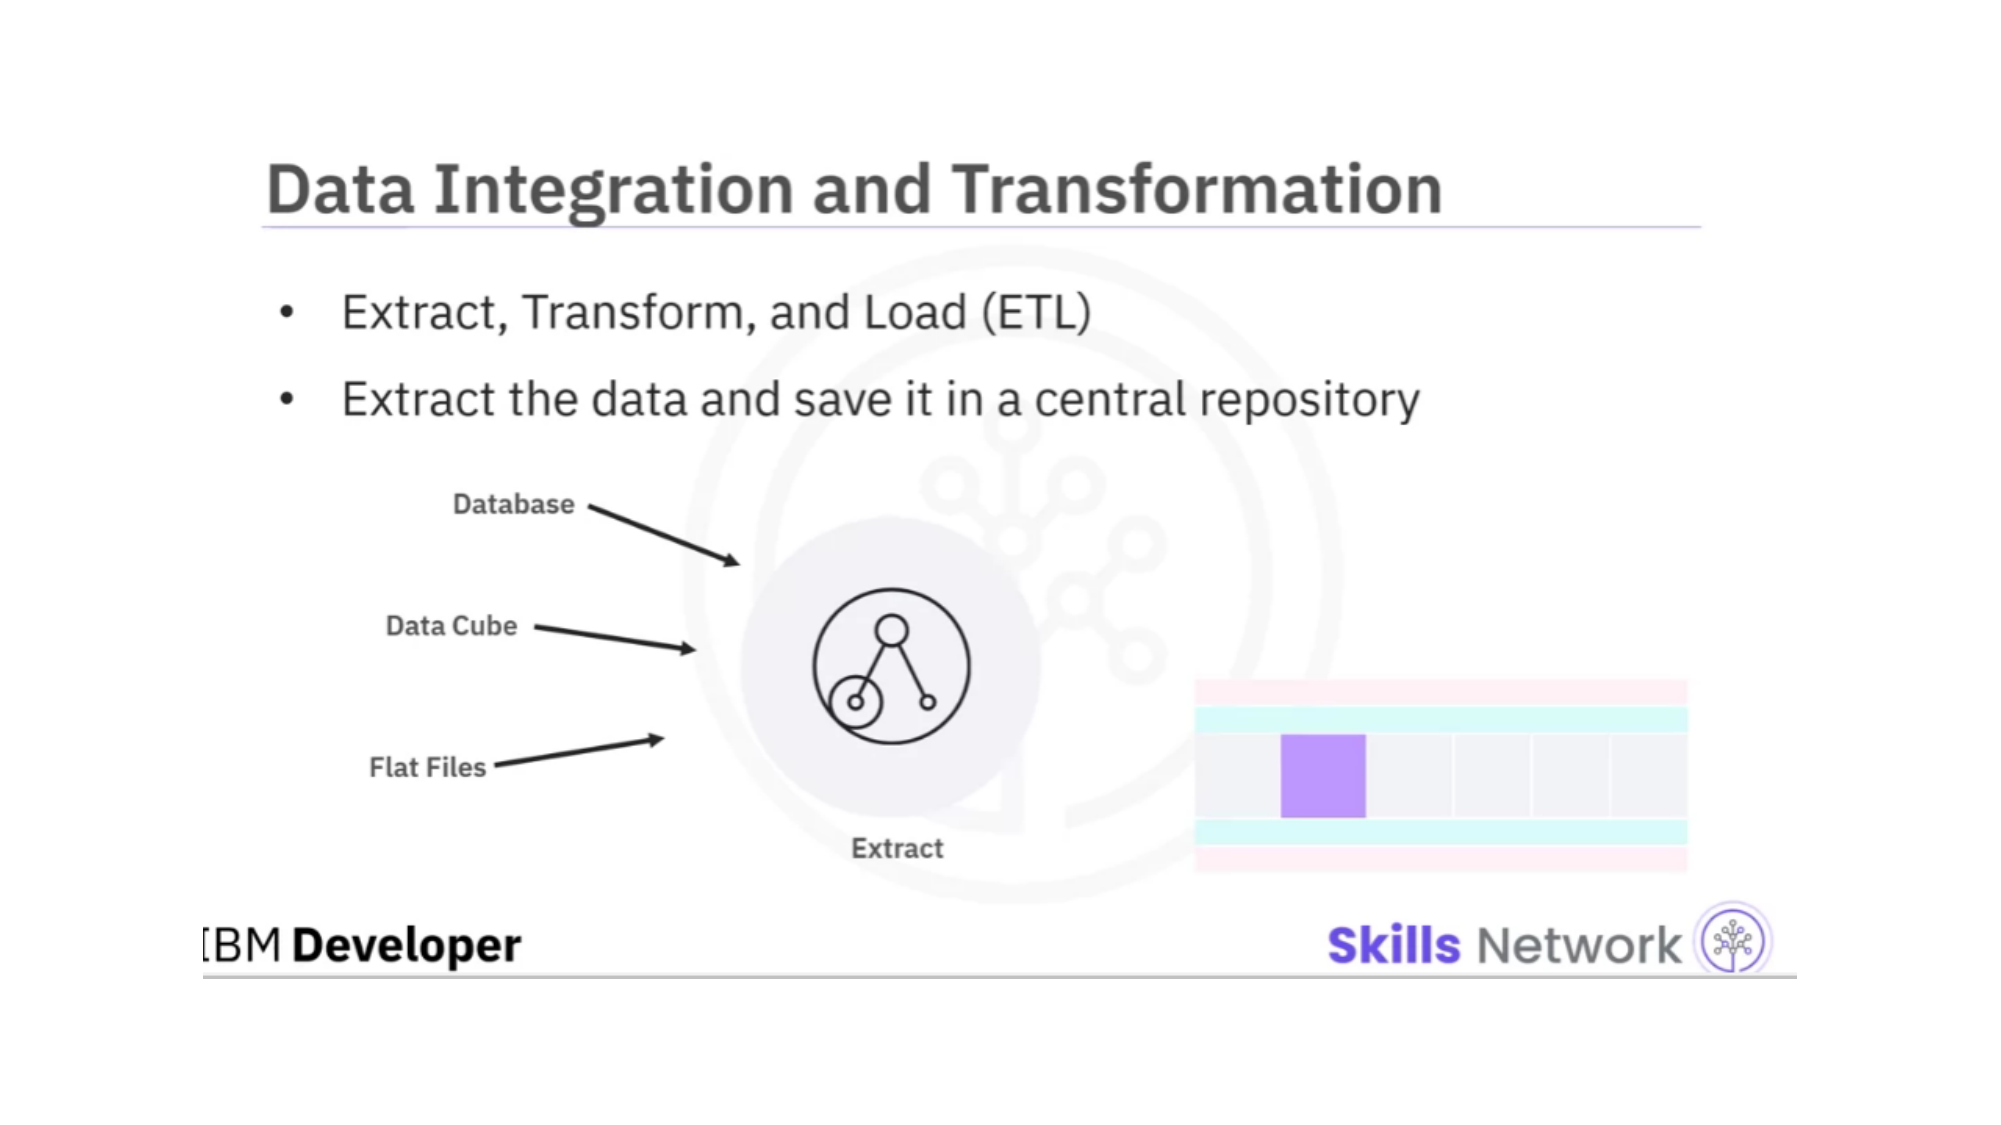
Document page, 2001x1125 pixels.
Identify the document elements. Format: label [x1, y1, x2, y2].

picture [203, 145, 1797, 980]
